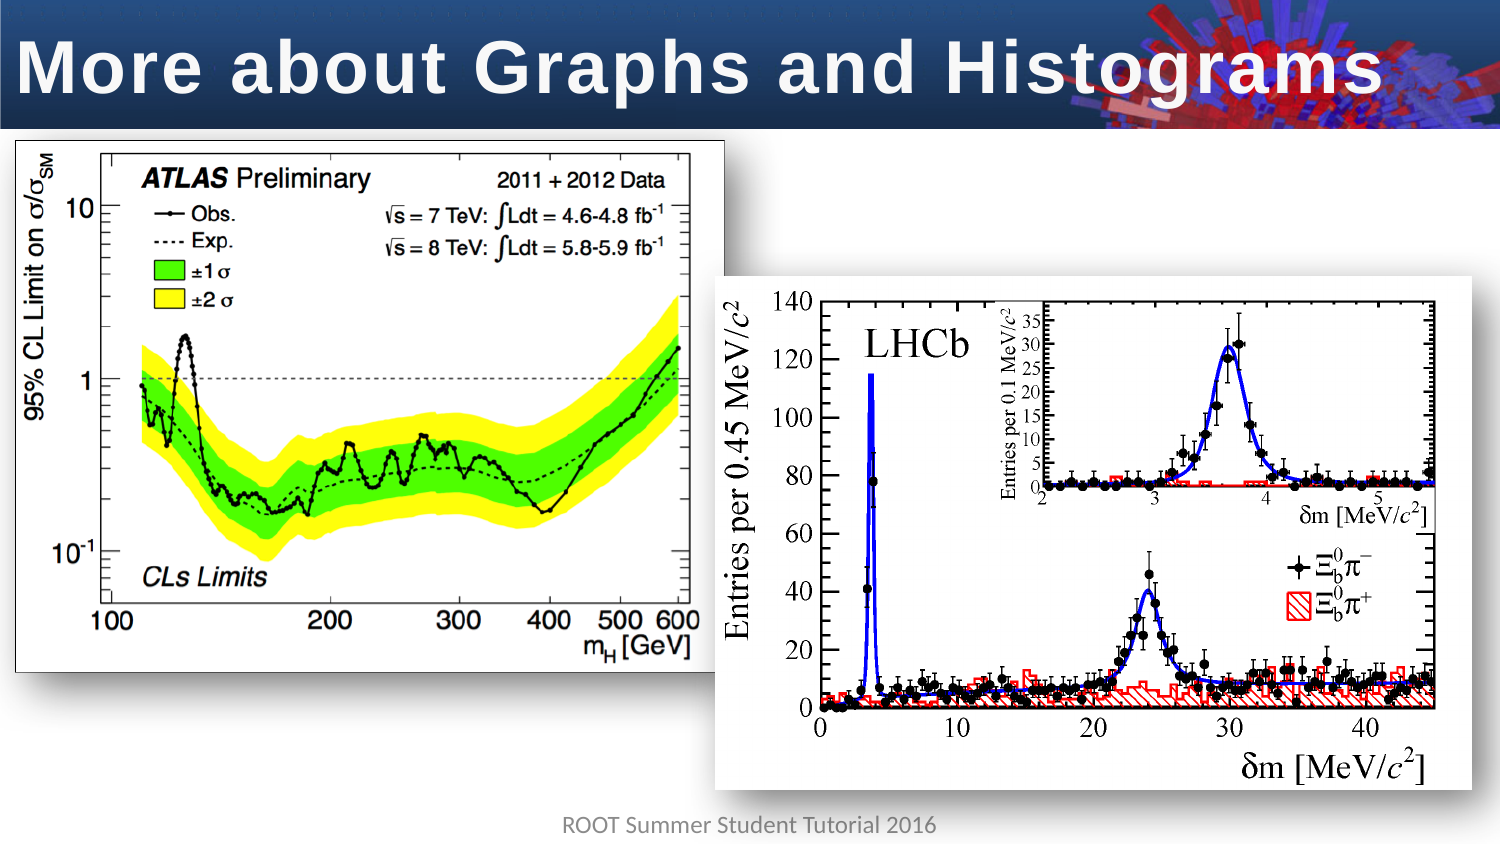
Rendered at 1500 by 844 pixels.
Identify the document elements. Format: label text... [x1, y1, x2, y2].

picture [15, 140, 1472, 790]
footer ROOT Summer Student Tutorial 2016 [512, 800, 988, 844]
text_box More about Graphs and Histograms [0, 0, 1500, 129]
